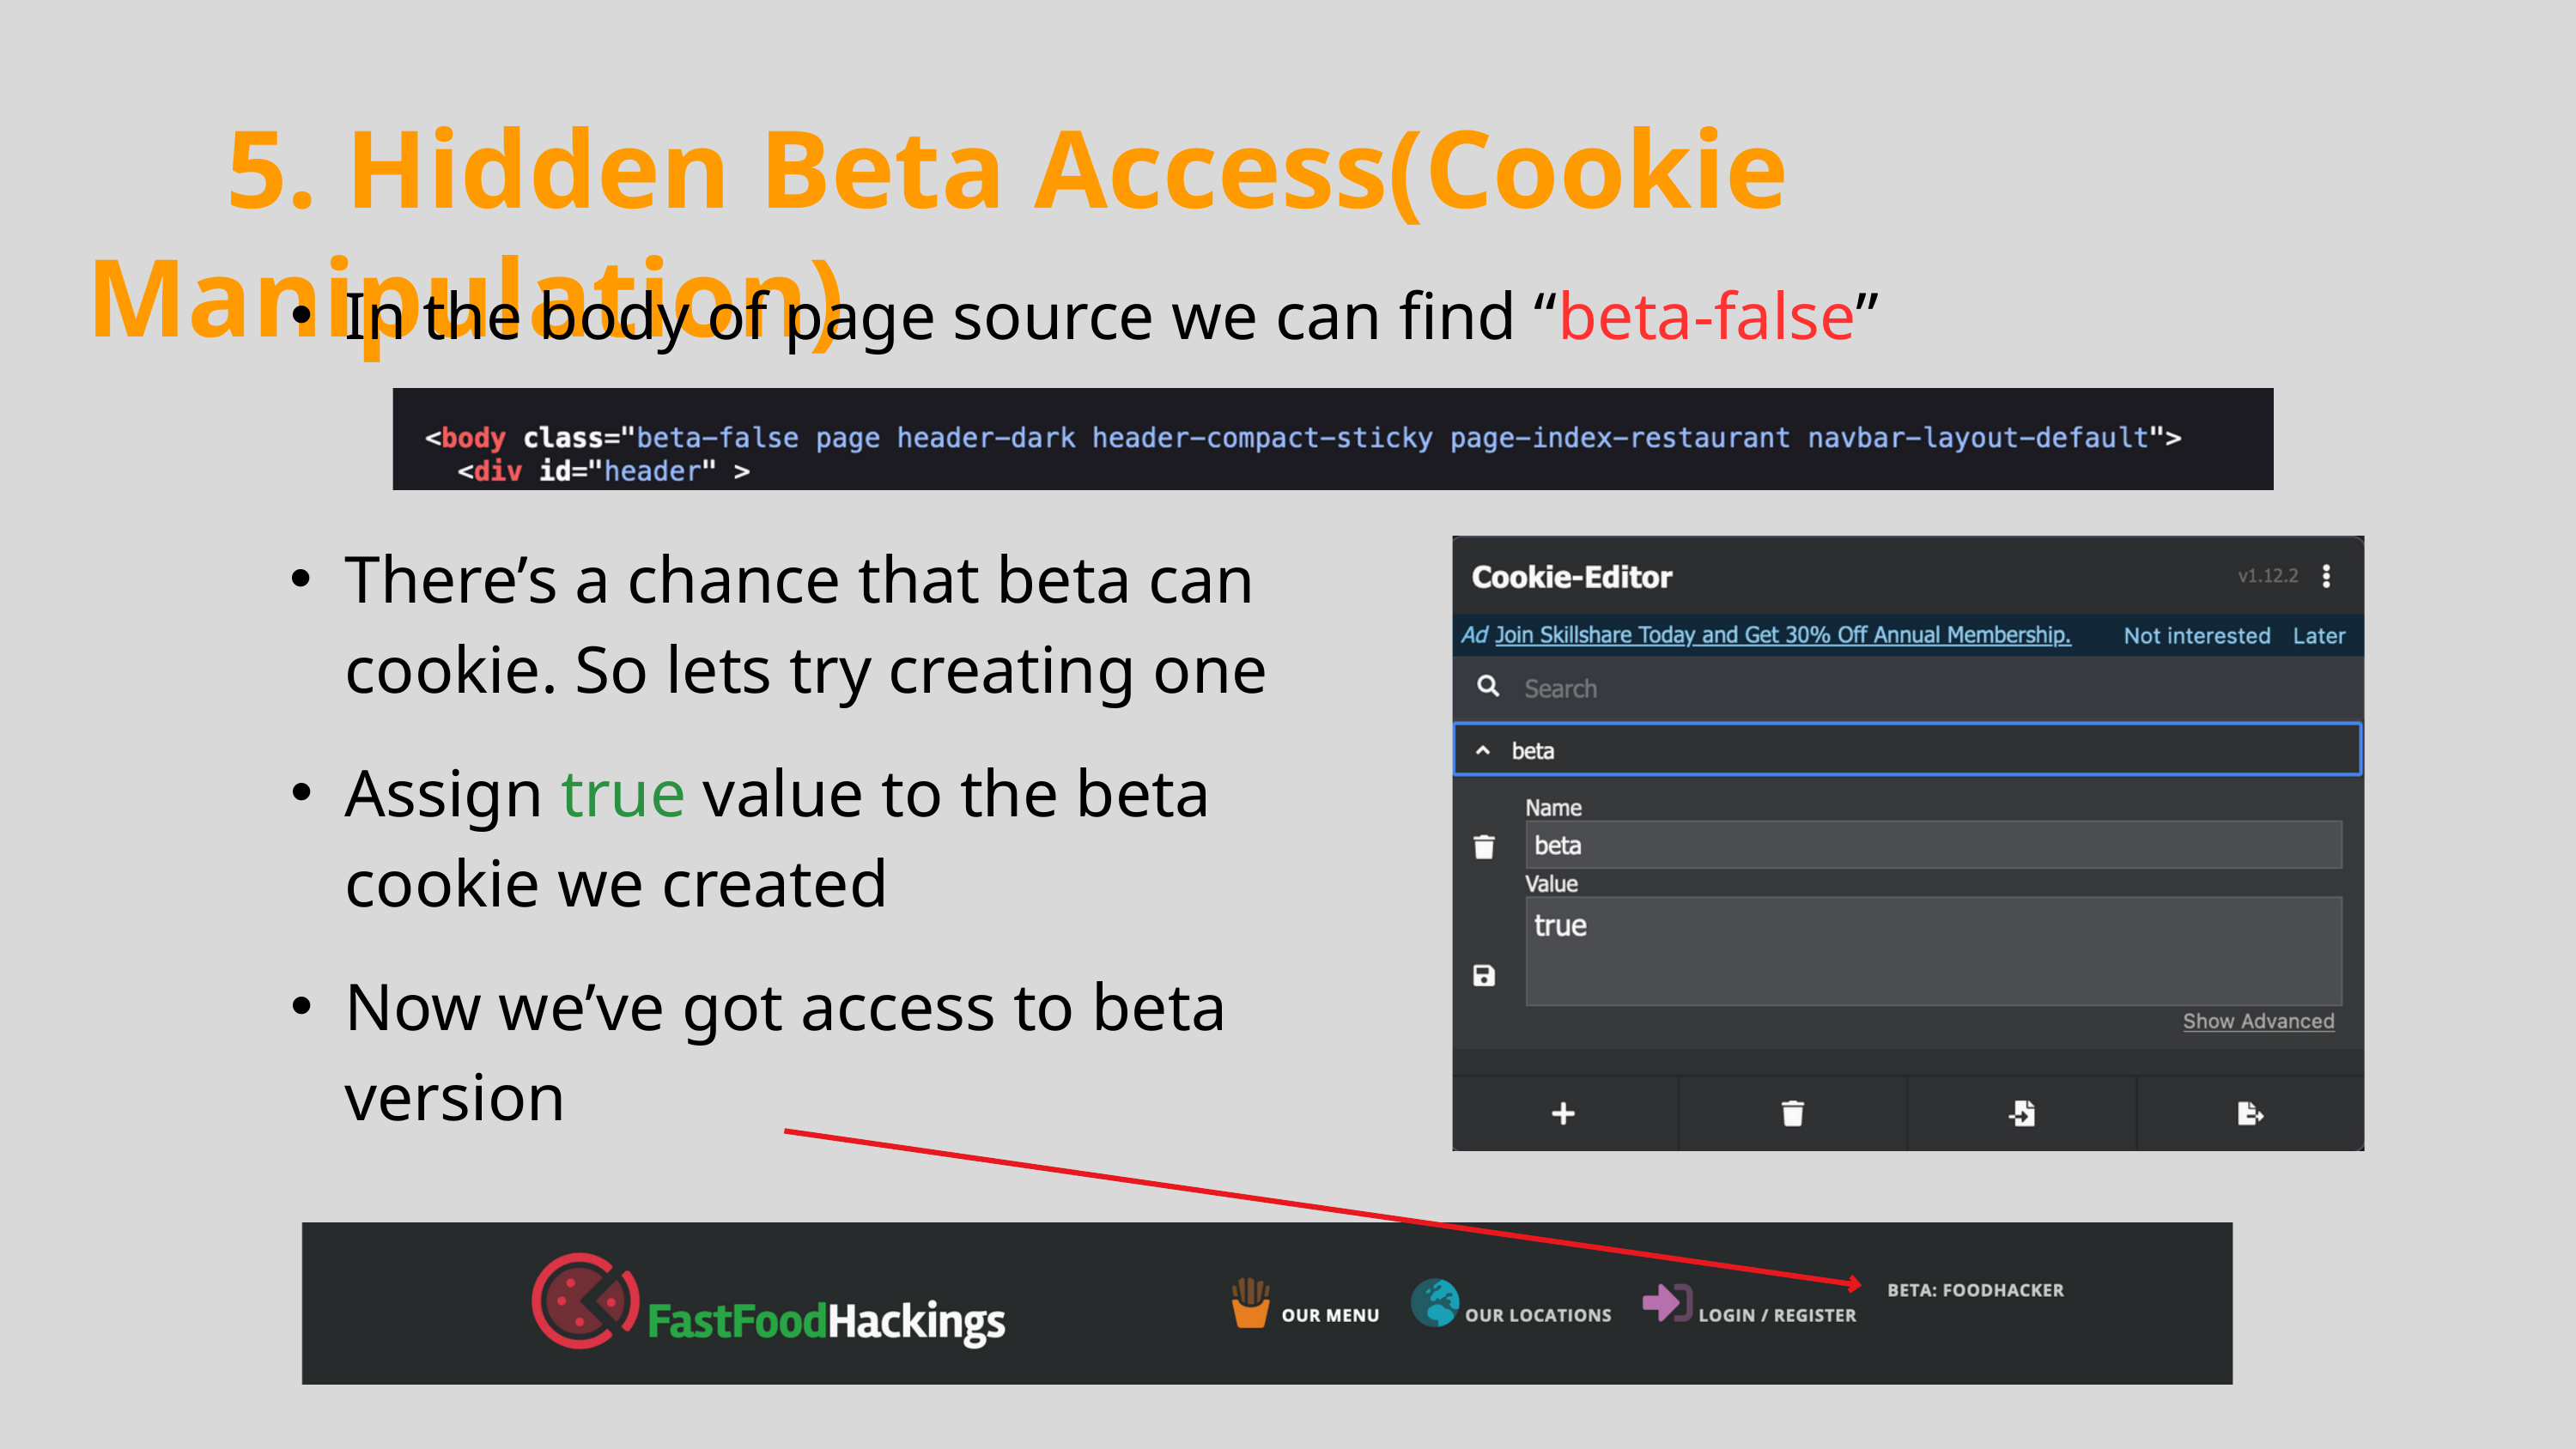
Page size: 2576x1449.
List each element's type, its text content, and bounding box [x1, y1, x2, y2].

text_box Assign true value to the beta cookie we created [235, 739, 1334, 920]
text_box 5. Hidden Beta Access(Cookie Manipulation) [86, 100, 2490, 359]
text_box There’s a chance that beta can cookie. So lets try creating one [235, 525, 1304, 706]
text_box [1452, 536, 2365, 1151]
text_box Now we’ve got access to beta version [235, 953, 1334, 1134]
text_box [784, 1131, 1862, 1291]
text_box [301, 1222, 2233, 1385]
text_box [392, 388, 2274, 490]
text_box In the body of page source we can find “beta-false” [235, 262, 2432, 353]
